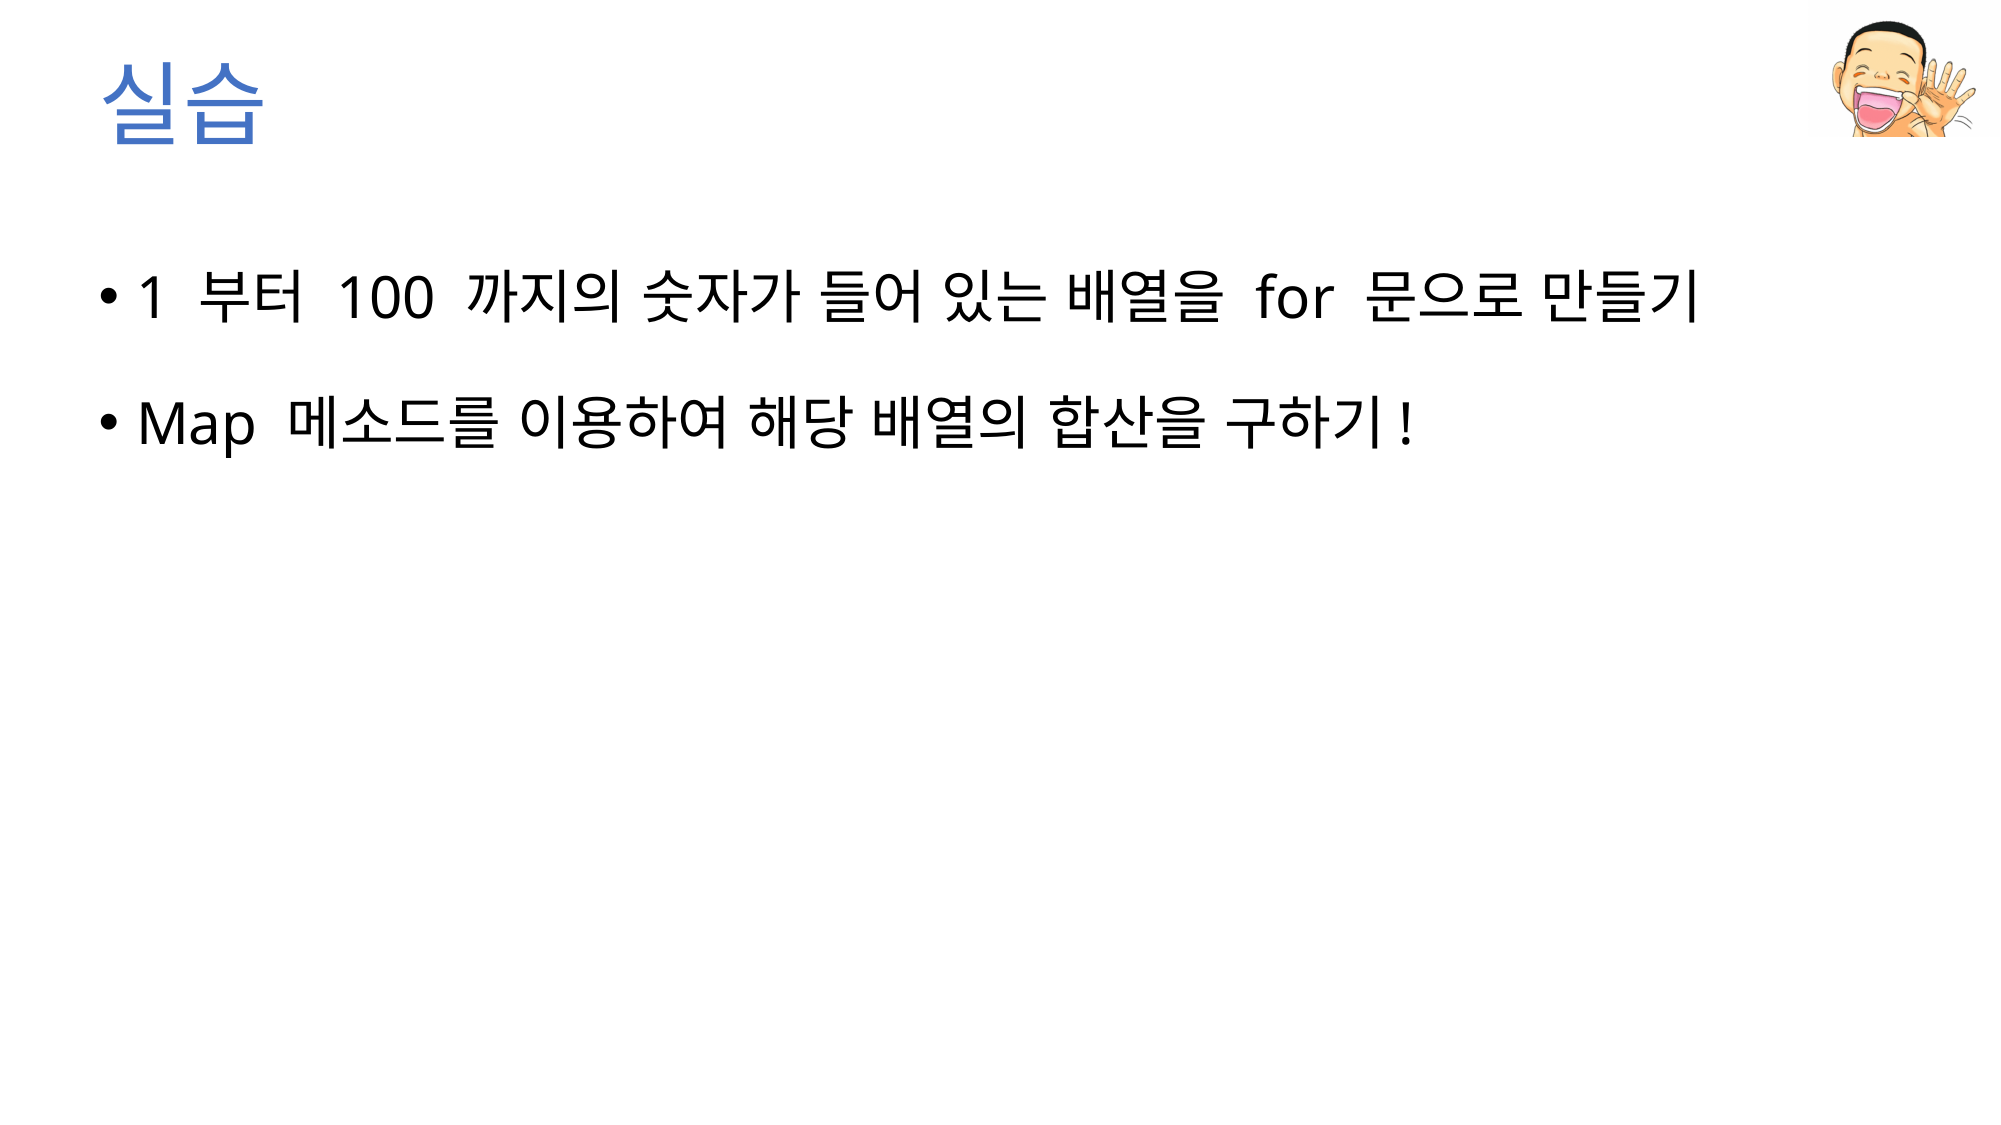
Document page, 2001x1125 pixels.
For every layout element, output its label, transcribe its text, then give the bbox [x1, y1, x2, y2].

title 실습 [83, 0, 1931, 217]
picture [1931, 0, 2000, 137]
list 1 부터 100 까지의 숫자가 들어 있는 배열을 for 문으로 만들기 Map 메소드를 이용하여 해당 배열의 합산을 구하기! [83, 217, 1931, 1125]
